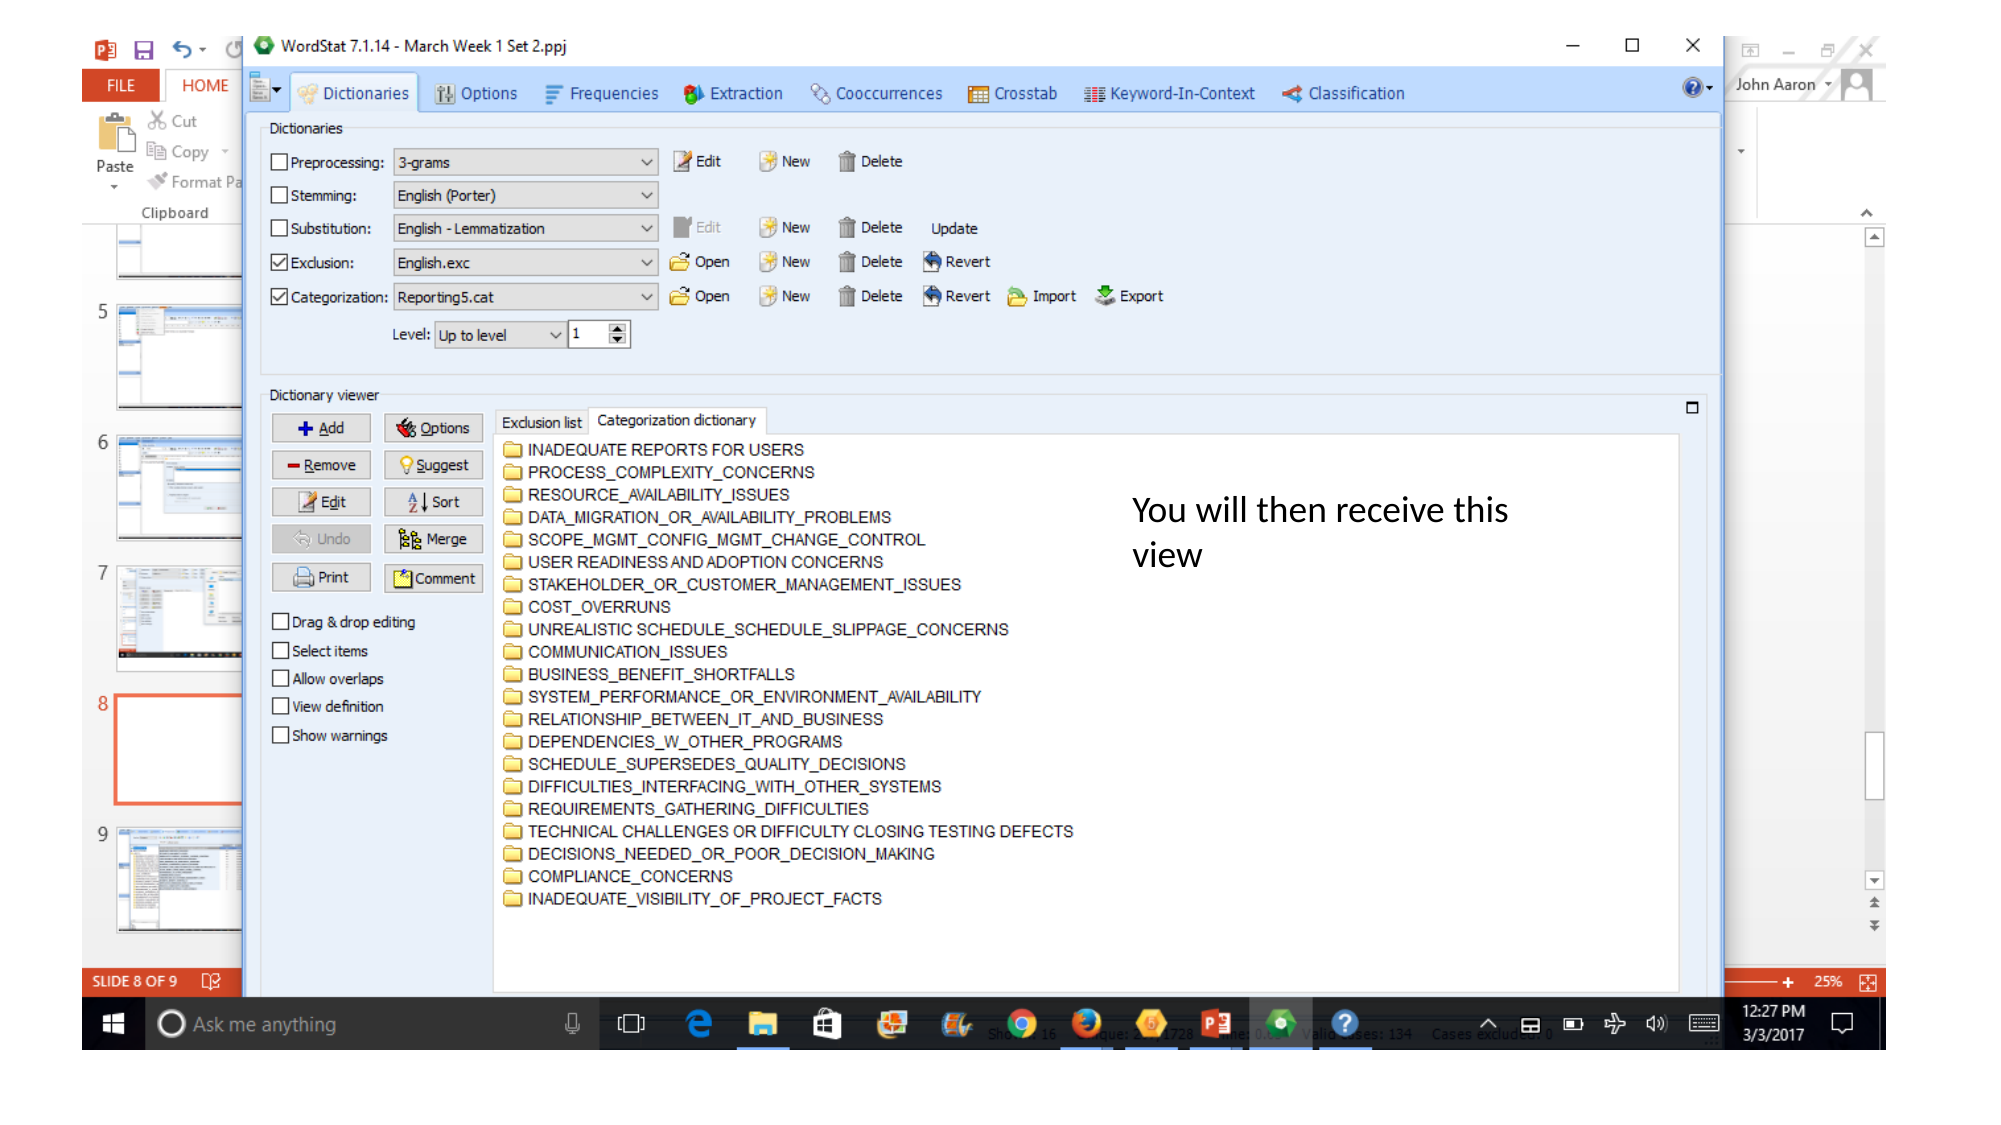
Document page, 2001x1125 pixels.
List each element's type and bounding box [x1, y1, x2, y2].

picture [82, 36, 1886, 1050]
